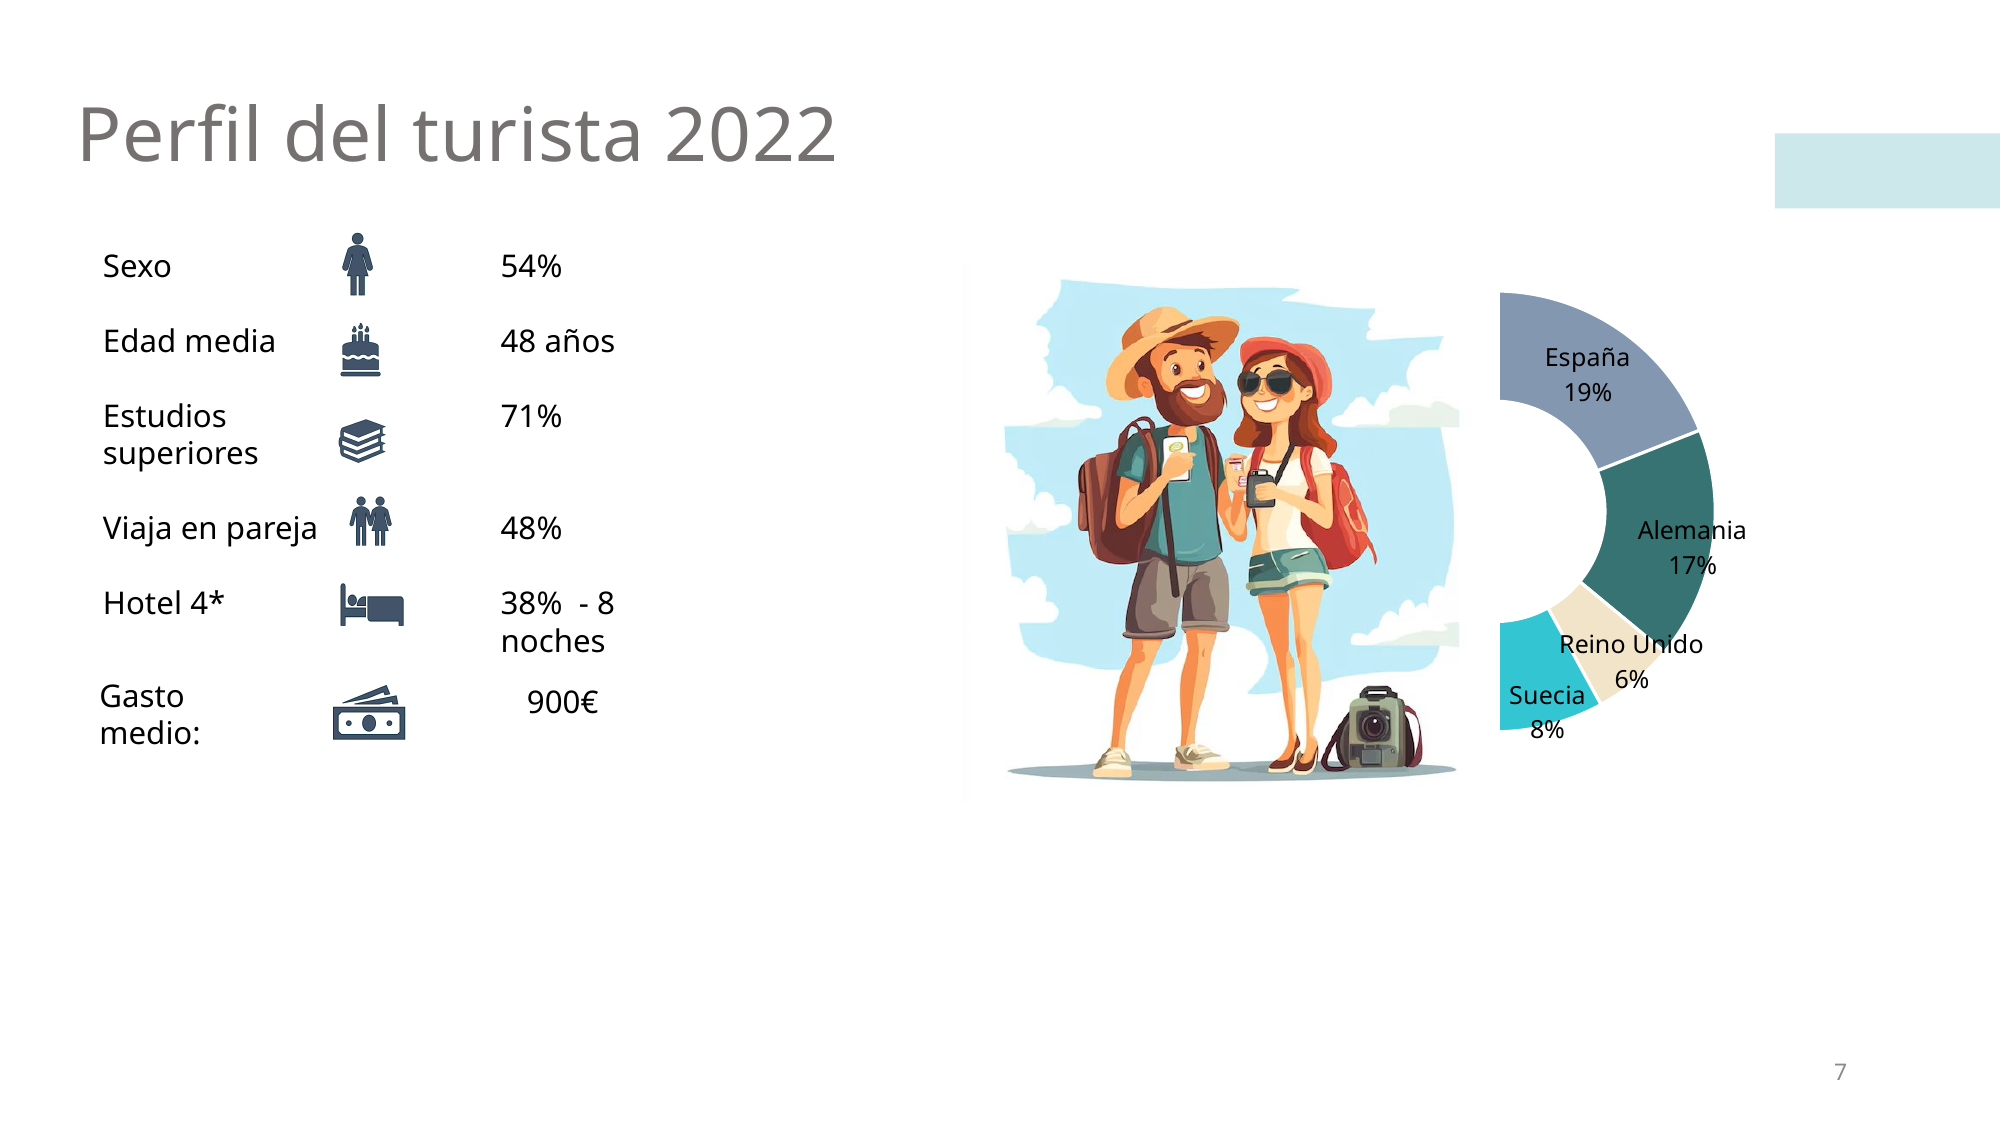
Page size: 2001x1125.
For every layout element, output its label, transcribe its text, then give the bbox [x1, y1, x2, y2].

picture [330, 319, 391, 380]
text_box 54% 48 años 71% 48% 38% - 8 noches [485, 239, 712, 704]
slide_number 7 [1412, 1042, 1863, 1103]
picture [342, 492, 399, 550]
chart [1500, 274, 1824, 785]
text_box Gasto medio: [84, 631, 299, 796]
picture [336, 415, 388, 467]
text_box 900€ [512, 704, 650, 803]
picture [963, 265, 1500, 802]
picture [325, 231, 390, 297]
title Perfil del turista 2022 [61, 28, 1912, 246]
picture [330, 675, 408, 752]
text_box Sexo Edad media Estudios superiores Viaja en pareja Hotel 4* [88, 239, 343, 779]
picture [338, 563, 406, 646]
